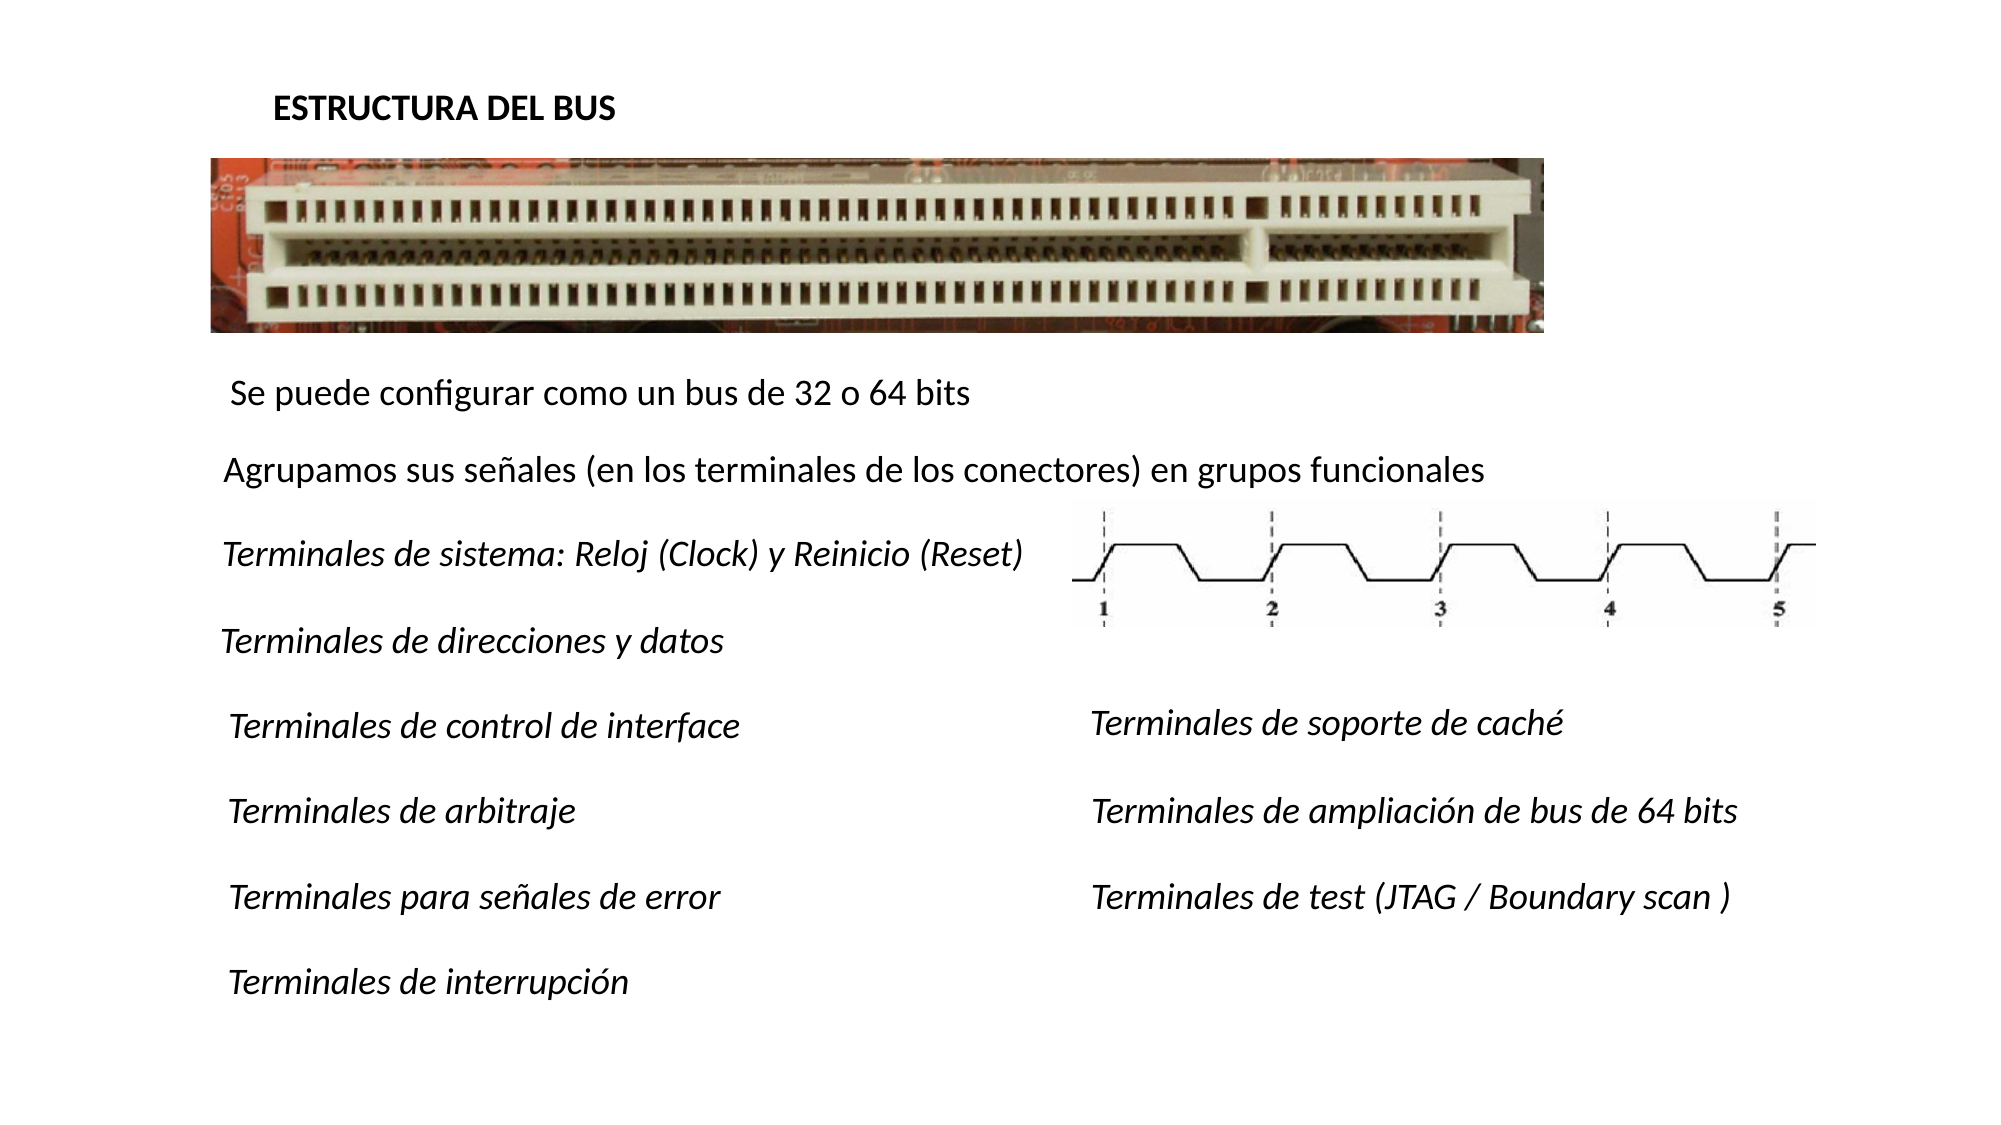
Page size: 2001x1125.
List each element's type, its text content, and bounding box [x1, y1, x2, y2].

text_box Terminales de soporte de caché [1075, 690, 1580, 751]
text_box Terminales de test (JTAG / Boundary scan ) [1075, 864, 1747, 924]
text_box Terminales de arbitraje [212, 778, 592, 839]
text_box Terminales de direcciones y datos [205, 608, 740, 668]
text_box ESTRUCTURA DEL BUS [258, 75, 632, 136]
text_box Terminales de control de interface [213, 693, 756, 754]
text_box Terminales para señales de error [213, 864, 737, 924]
picture [210, 158, 1544, 333]
text_box Terminales de interrupción [213, 949, 645, 1010]
text_box Agrupamos sus señales (en los terminales de los conectores) en grupos funcionales [208, 437, 1503, 498]
text_box Terminales de sistema: Reloj (Clock) y Reinicio (Reset) [207, 521, 1040, 582]
picture [1071, 498, 1816, 627]
text_box Terminales de ampliación de bus de 64 bits [1076, 778, 1754, 839]
text_box Se puede configurar como un bus de 32 o 64 bits [215, 360, 987, 421]
